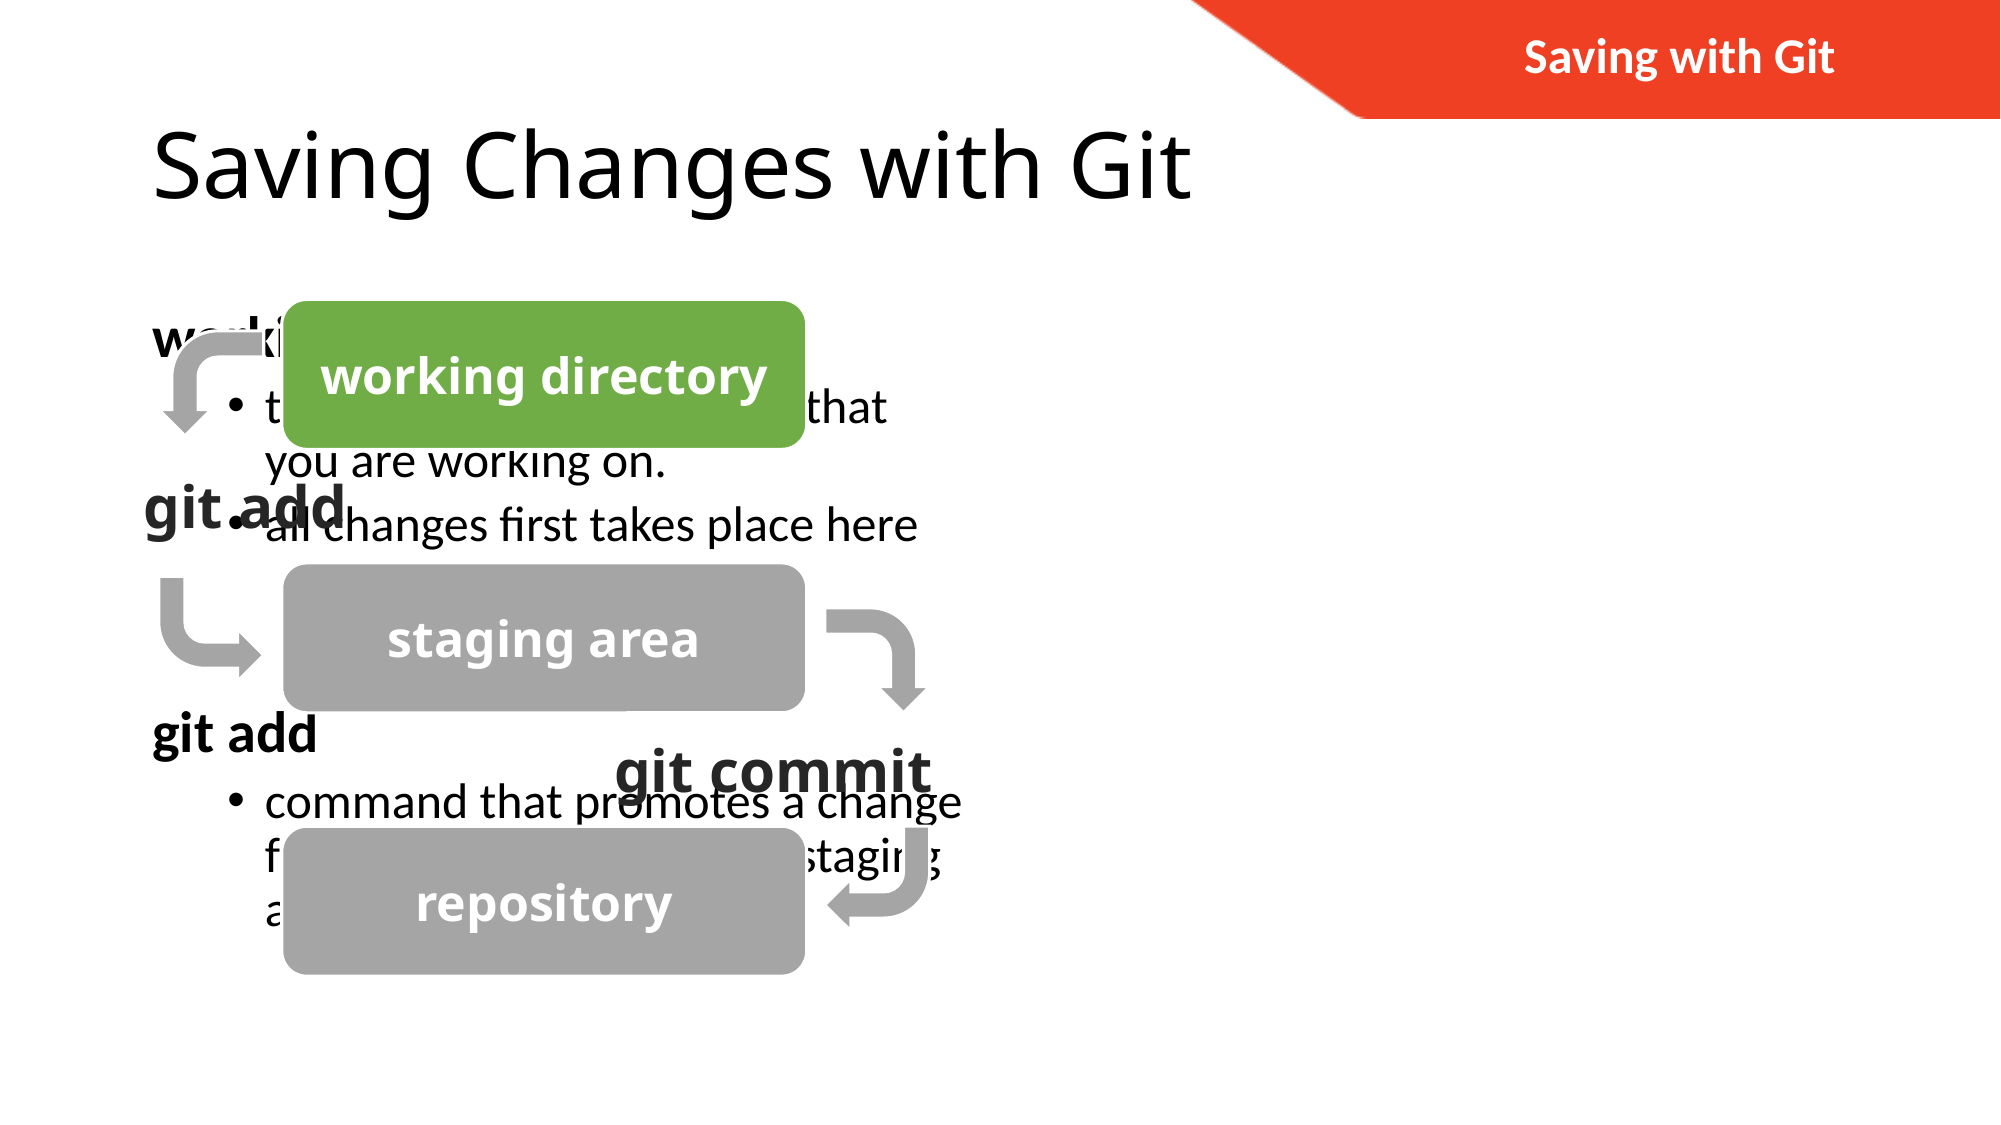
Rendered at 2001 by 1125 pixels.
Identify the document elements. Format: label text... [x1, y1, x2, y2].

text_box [137, 299, 930, 977]
title Saving Changes with Git [137, 59, 1863, 278]
picture [1190, 0, 2001, 119]
list working directory the current local directory that you are working on. all changes first takes place here git add command that promotes a change from working directory to staging area [137, 299, 988, 1014]
list Saving with Git [1380, 22, 1980, 91]
